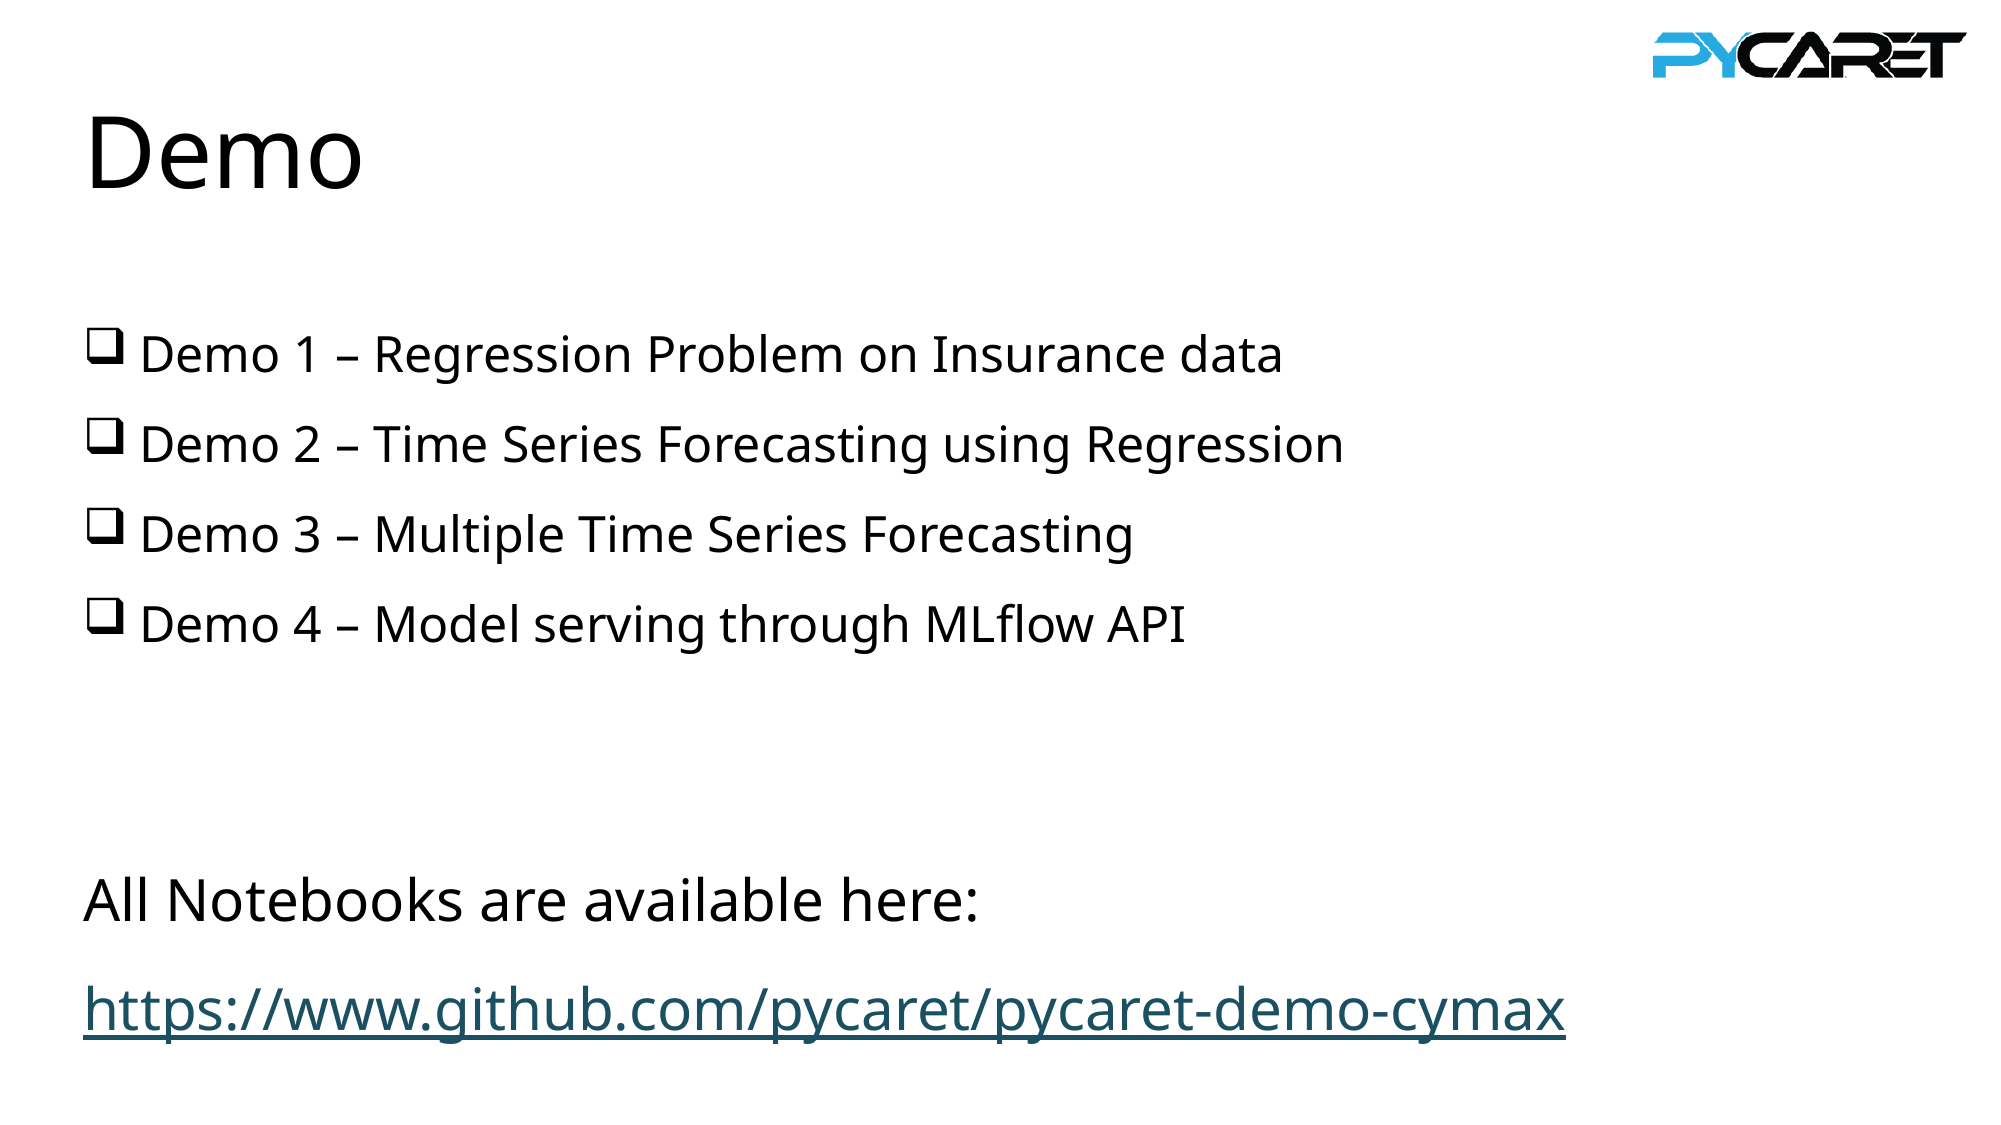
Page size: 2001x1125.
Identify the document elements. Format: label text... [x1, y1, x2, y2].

text_box Demo 1 – Regression Problem on Insurance data Demo 2 – Time Series Forecasting using Regression Demo 3 – Multiple Time Series Forecasting Demo 4 – Model serving through MLflow API [68, 277, 1932, 682]
picture [1652, 31, 1967, 78]
text_box All Notebooks are available here: https://www.github.com/pycaret/pycaret-demo-cymax [68, 812, 1932, 939]
title Demo [68, 87, 1932, 213]
